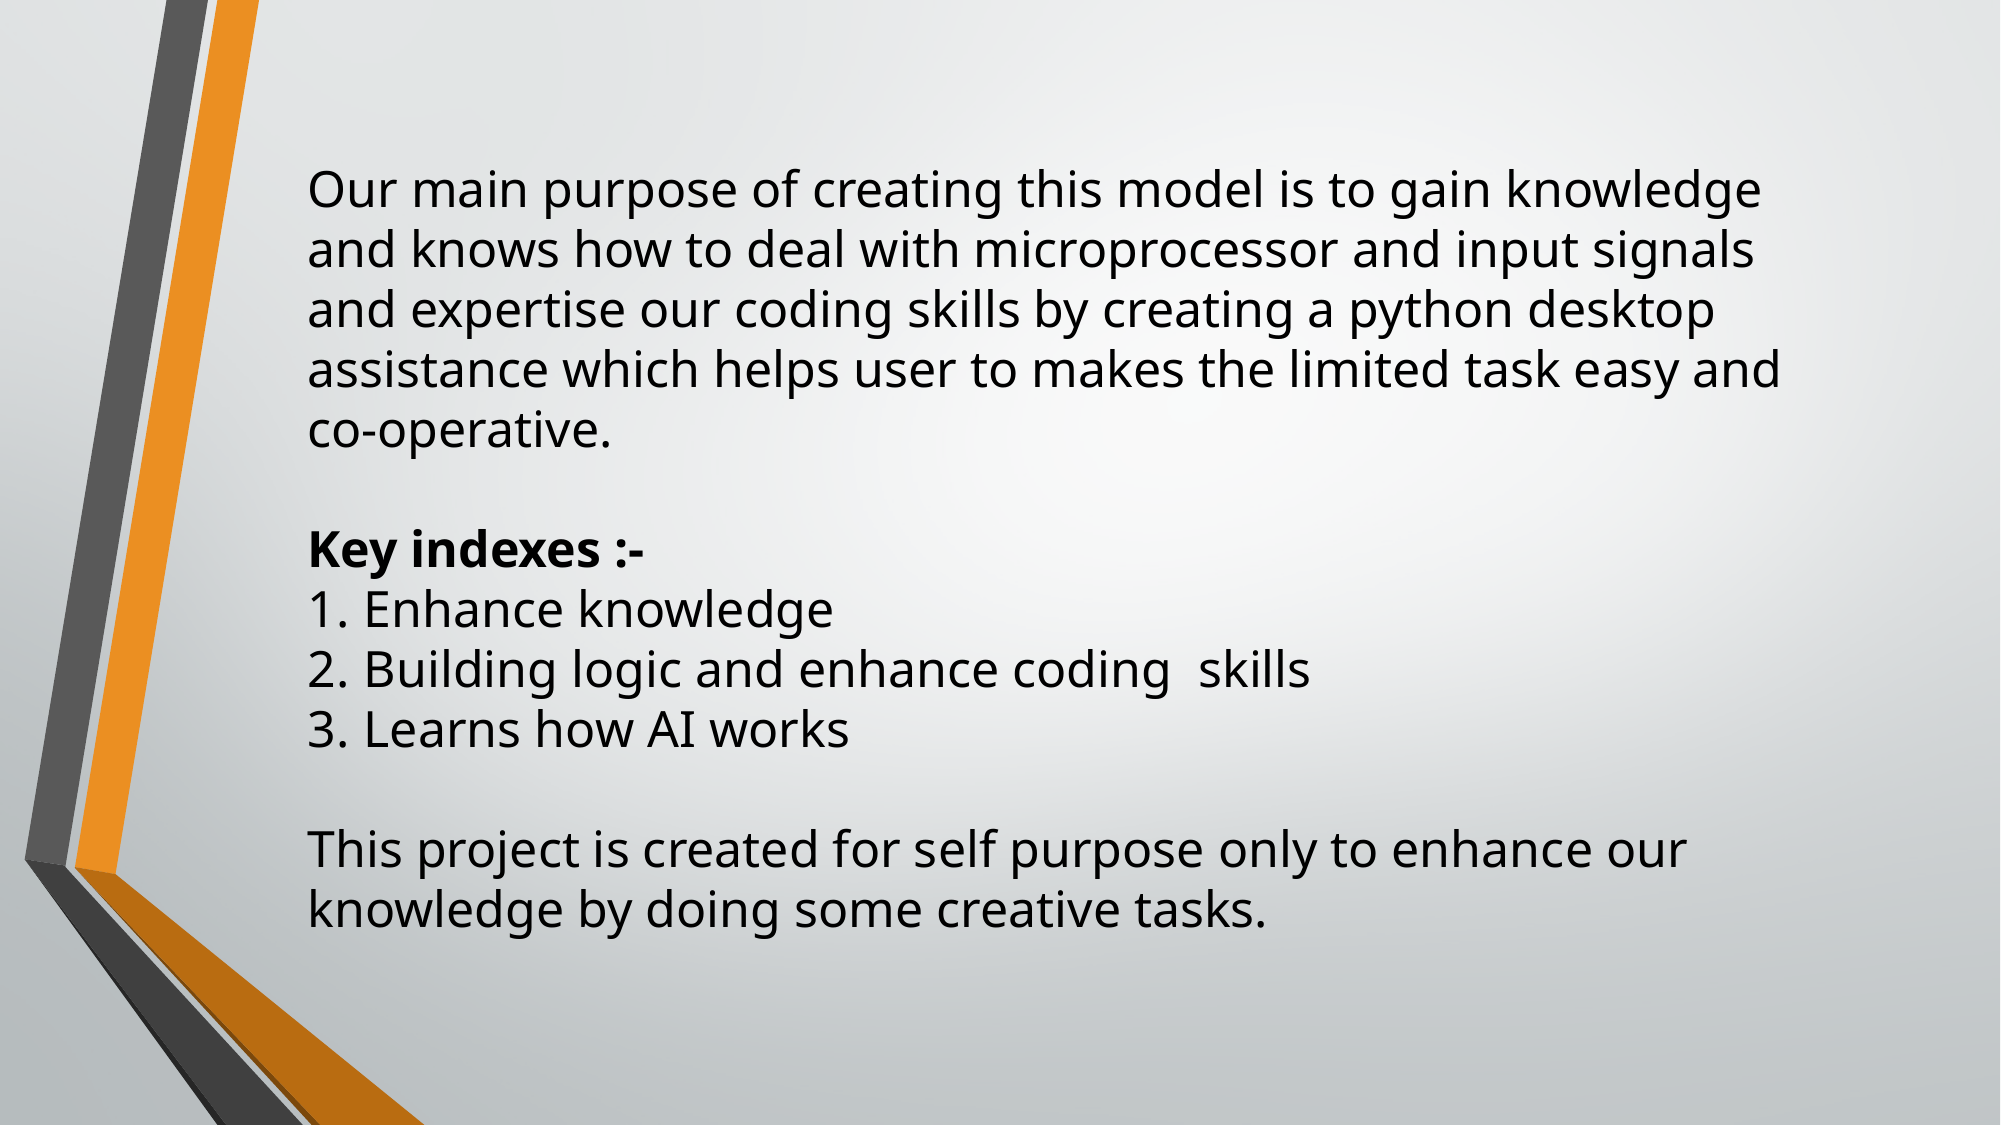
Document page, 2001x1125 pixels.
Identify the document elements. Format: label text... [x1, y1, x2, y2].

text_box Our main purpose of creating this model is to gain knowledge and knows how to deal with microprocessor and input signals and expertise our coding skills by creating a python desktop assistance which helps user to makes the limited task easy and co-operative. Key indexes :- Enhance knowledge Building logic and enhance coding skills Learns how AI works This project is created for self purpose only to enhance our knowledge by doing some creative tasks. [292, 149, 1857, 945]
